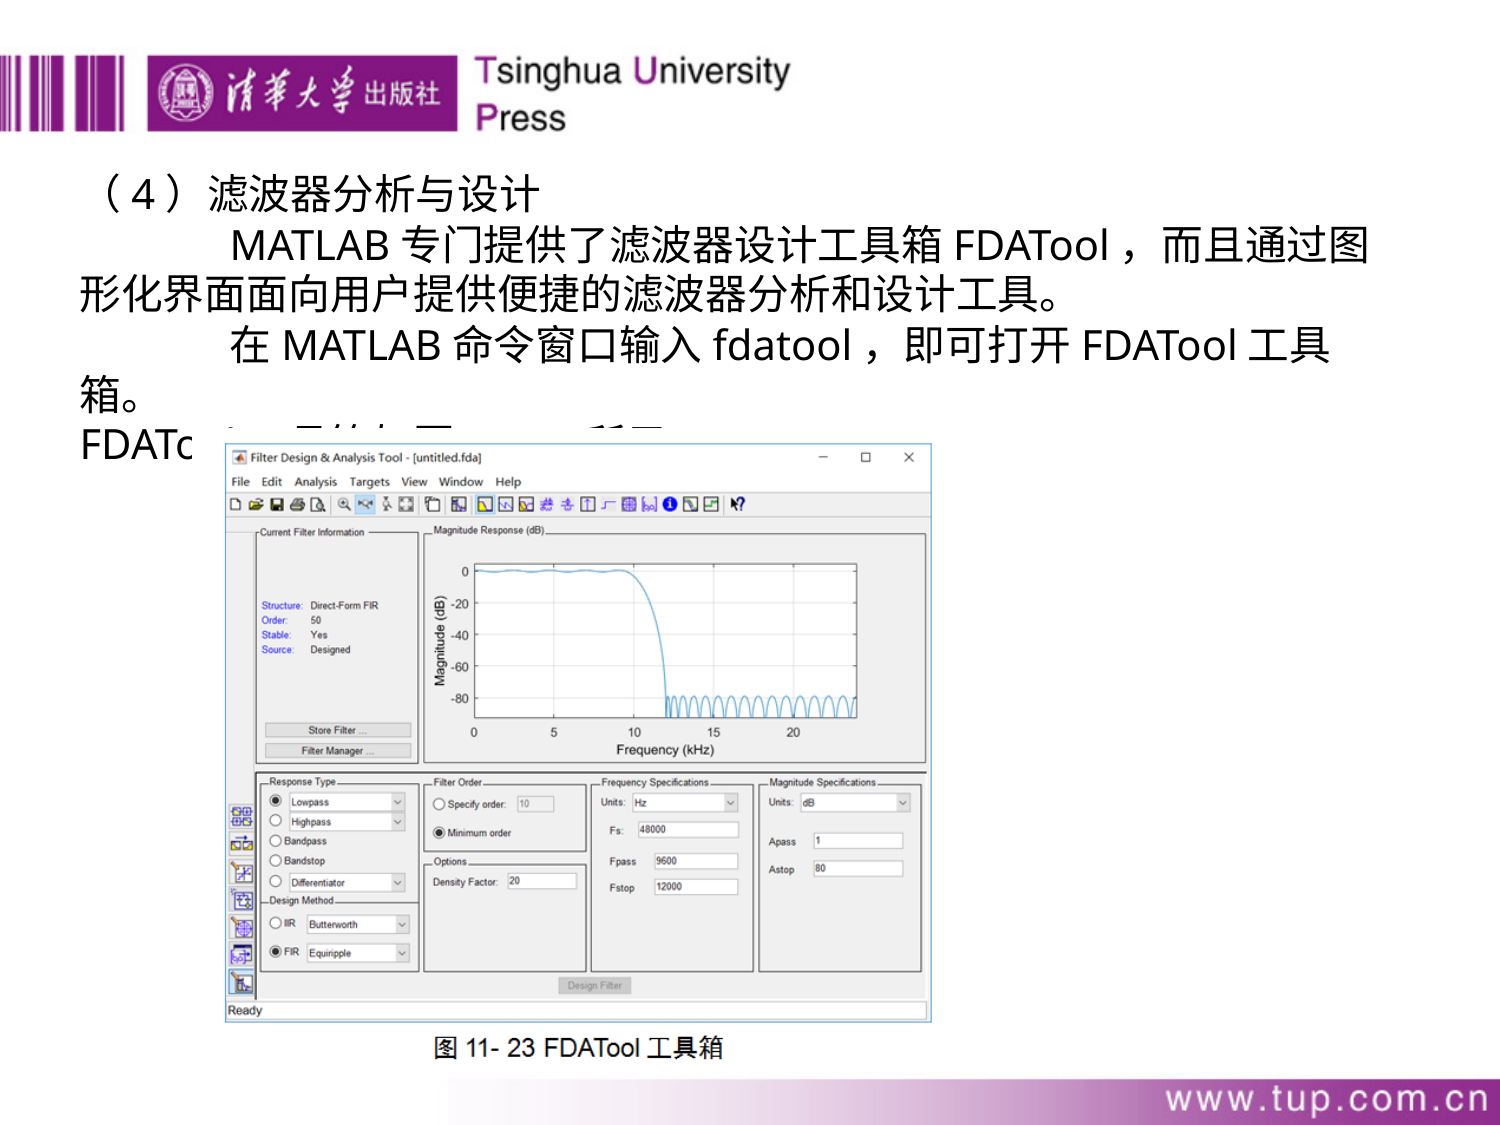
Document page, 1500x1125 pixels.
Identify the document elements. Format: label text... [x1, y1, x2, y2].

picture [0, 34, 1500, 149]
text_box （4）滤波器分析与设计 MATLAB专门提供了滤波器设计工具箱FDATool，而且通过图形化界面面向用户提供便捷的滤波器分析和设计工具。 在MATLAB命令窗口输入fdatool，即可打开FDATool工具箱。 FDATool工具箱如图11-23所示。 [64, 160, 1424, 476]
picture [0, 428, 1500, 1125]
